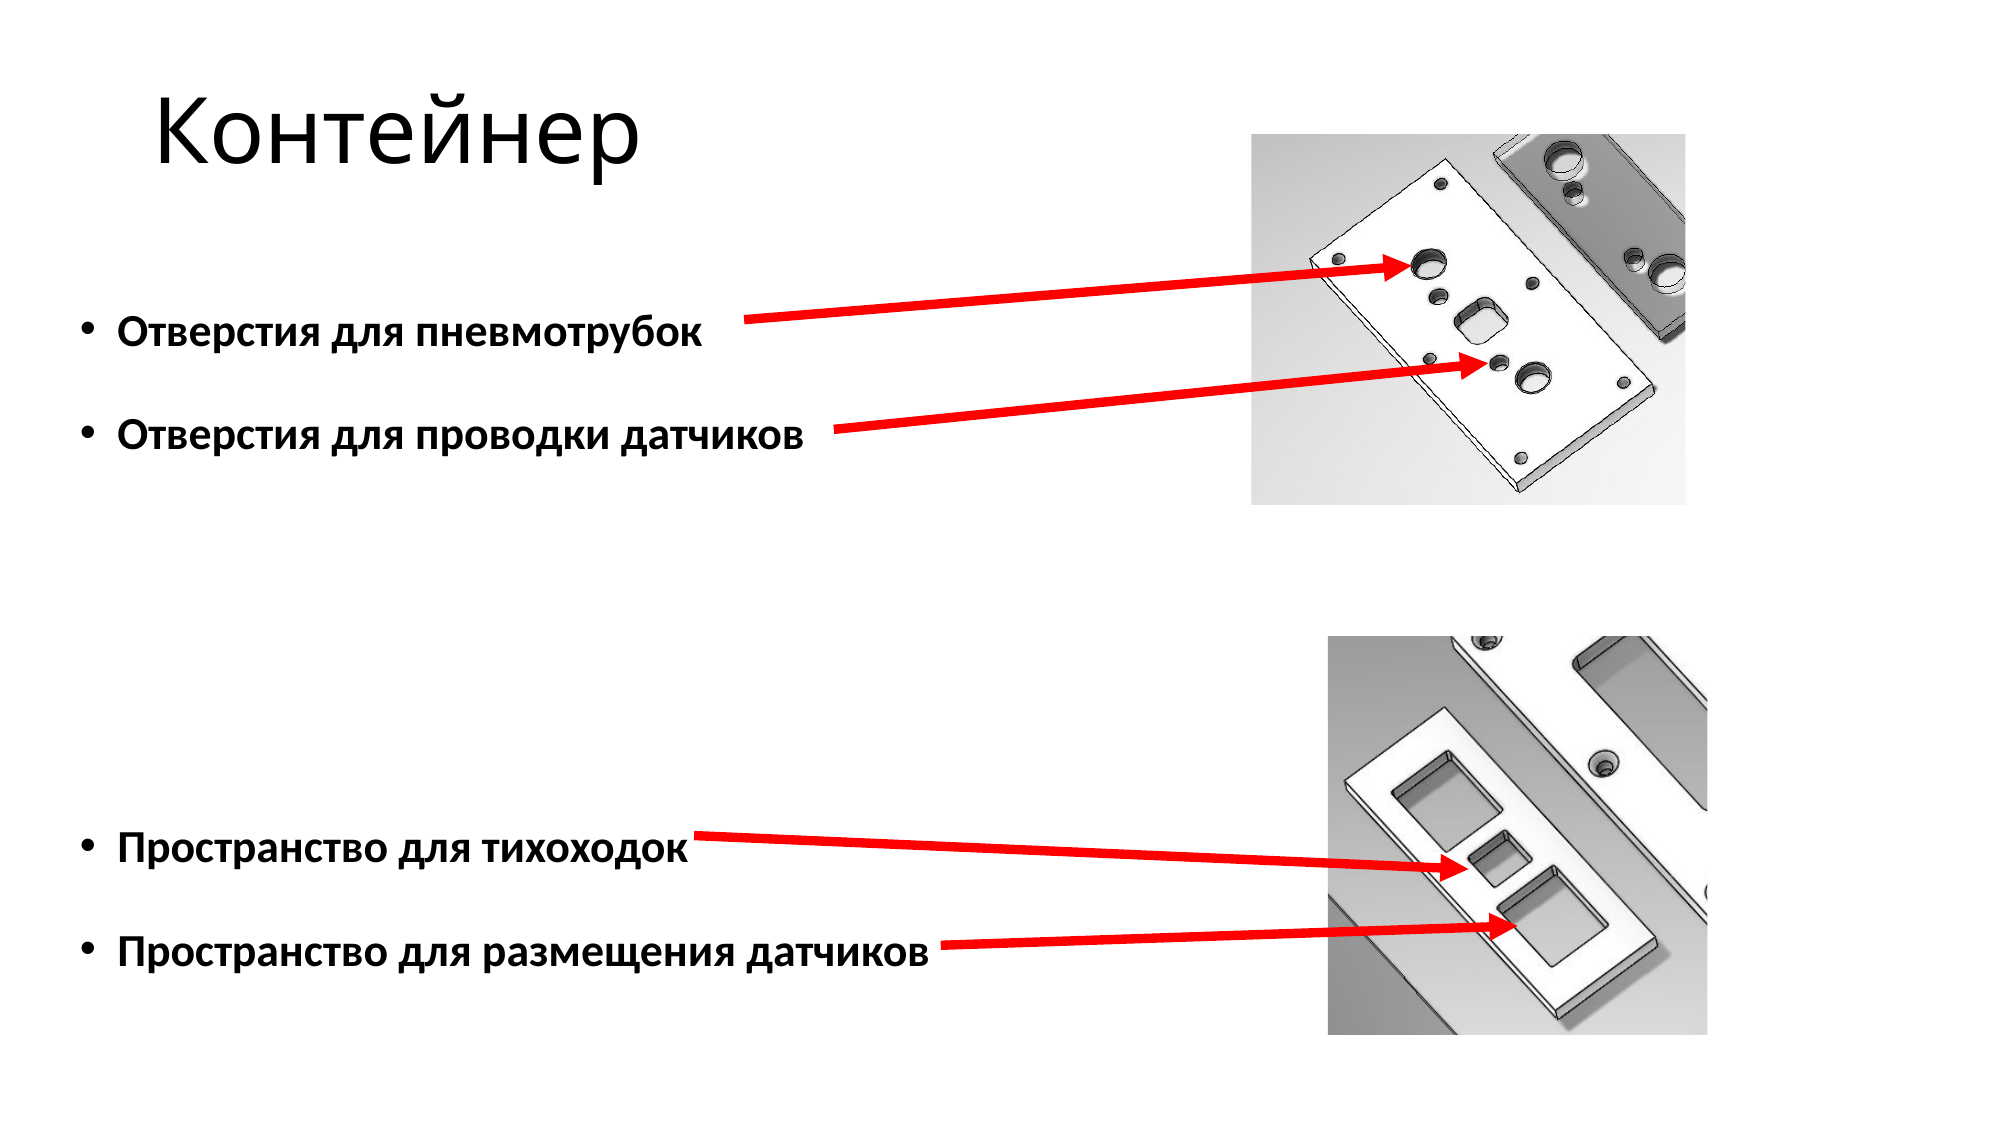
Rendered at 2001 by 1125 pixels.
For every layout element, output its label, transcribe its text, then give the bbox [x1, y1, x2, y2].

title Контейнер [137, 59, 1863, 209]
picture [1251, 134, 1686, 505]
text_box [940, 925, 1518, 946]
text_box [694, 835, 1469, 870]
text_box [744, 265, 1412, 320]
list Отверстия для пневмотрубок Отверстия для проводки датчиков Пространство для тихоходок Пространство для размещения датчиков [64, 265, 1086, 1024]
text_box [833, 363, 1489, 430]
picture [1327, 636, 1708, 1035]
